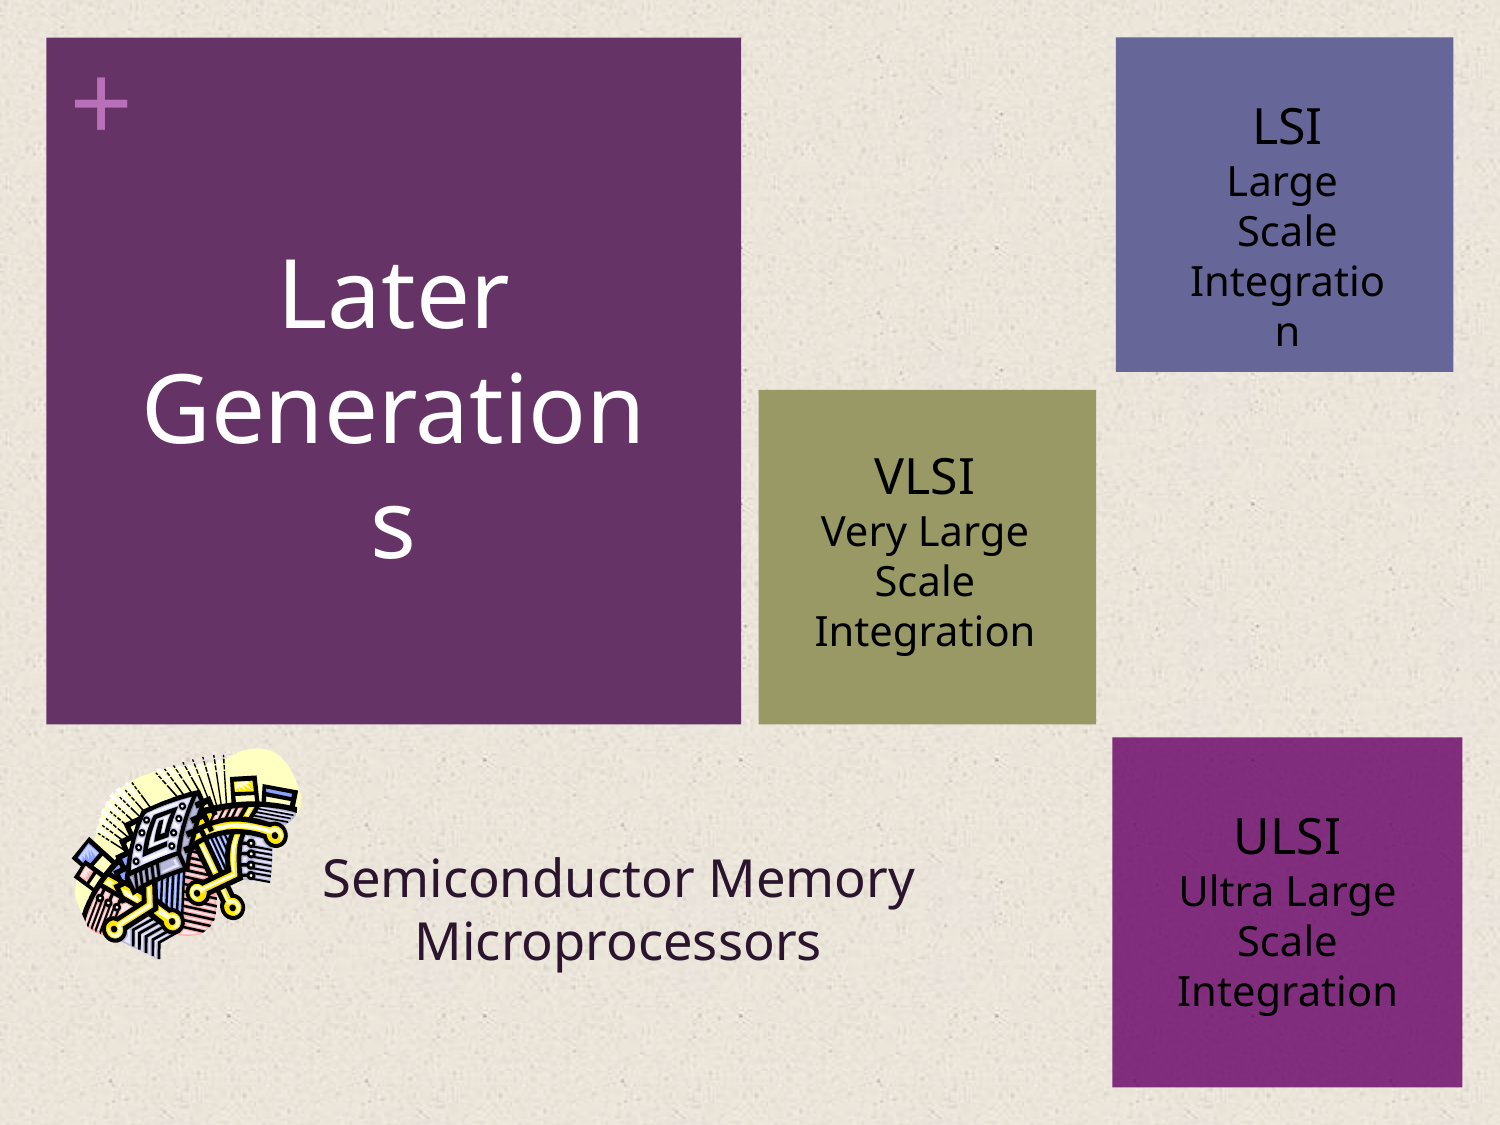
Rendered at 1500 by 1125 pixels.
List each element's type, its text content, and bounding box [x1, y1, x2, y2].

picture [63, 757, 319, 940]
list Later Generations [112, 224, 675, 602]
title Semiconductor Memory Microprocessors [287, 837, 950, 1025]
text_box VLSI Very Large Scale Integration [787, 437, 1063, 663]
text_box LSI Large Scale Integration [1162, 87, 1413, 363]
text_box ULSI Ultra Large Scale Integration [1112, 737, 1463, 1088]
